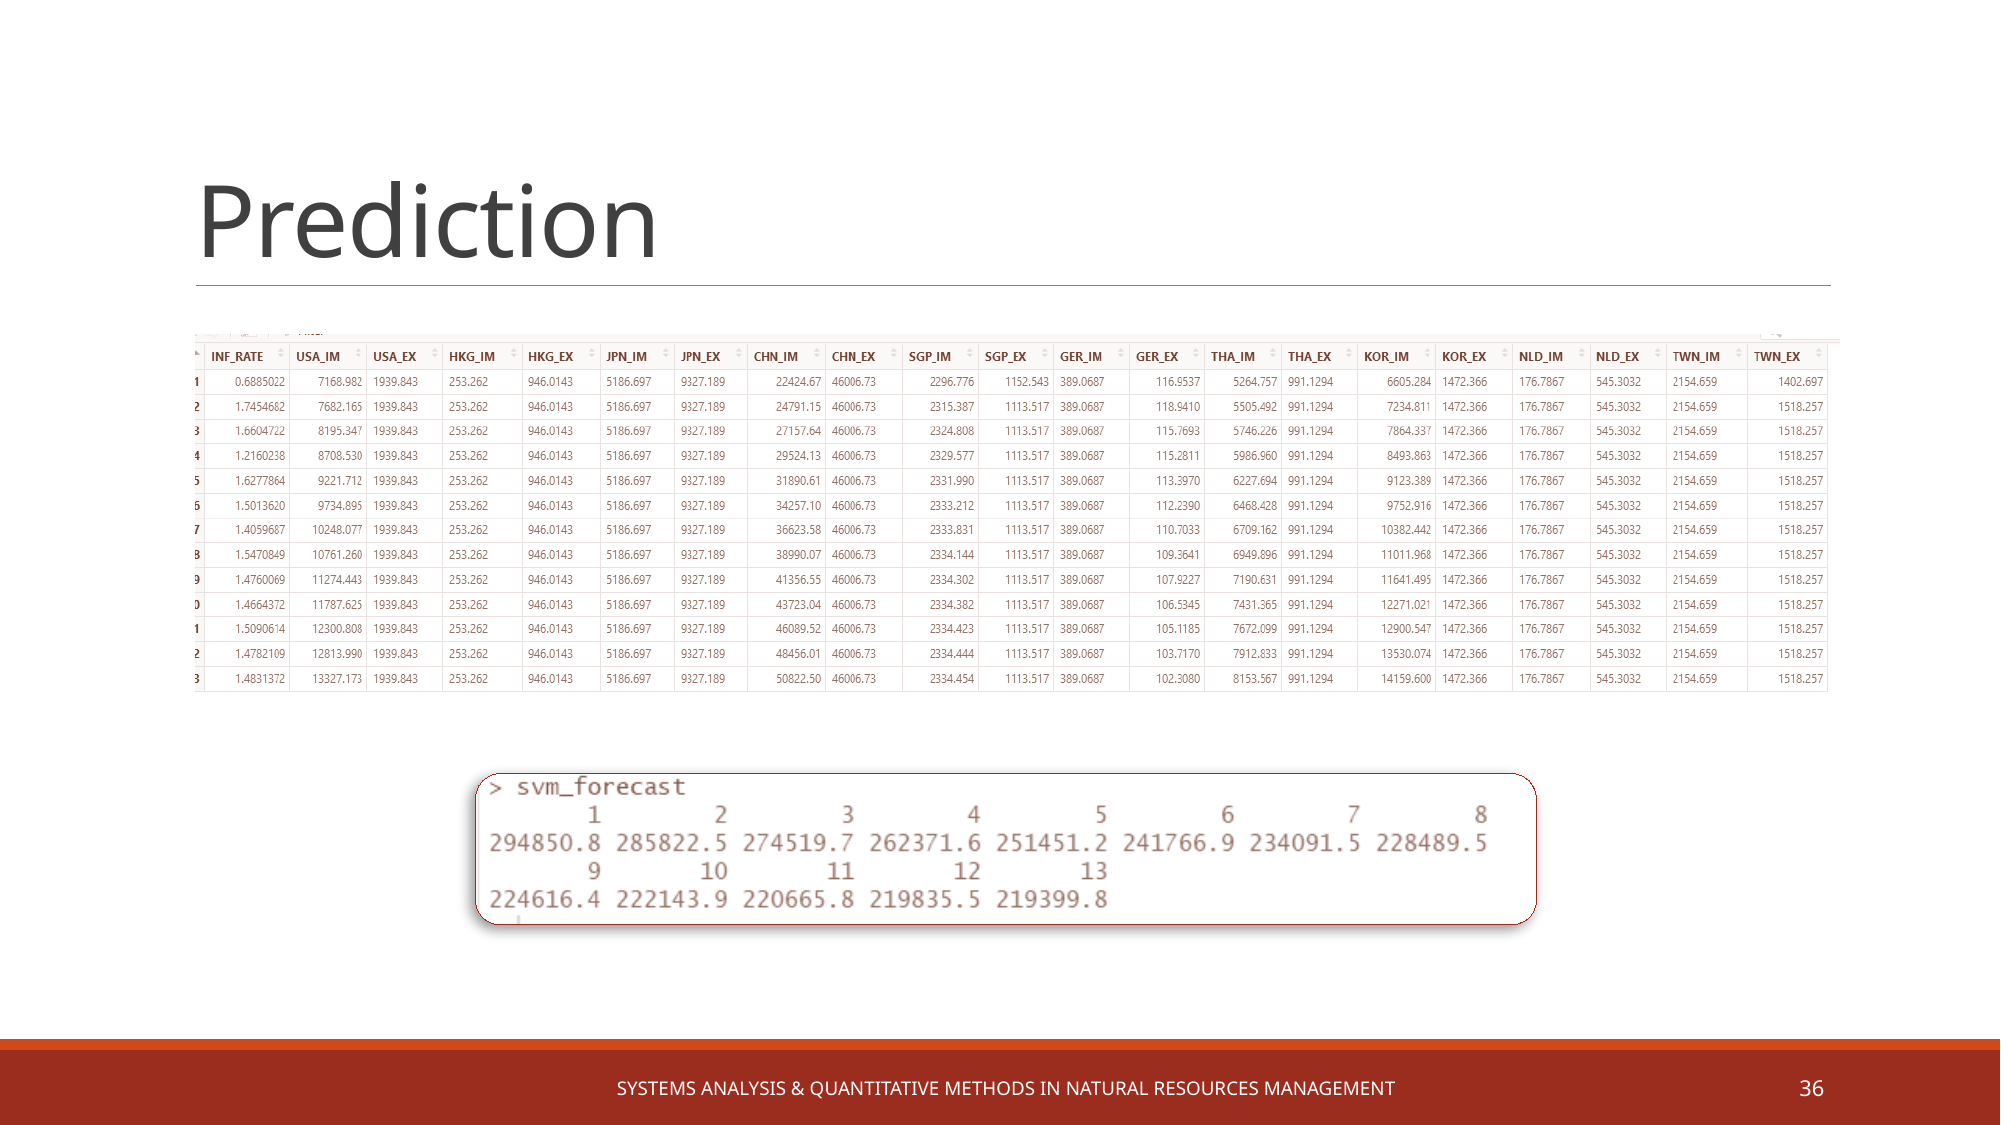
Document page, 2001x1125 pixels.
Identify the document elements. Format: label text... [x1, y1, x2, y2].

picture [195, 333, 1840, 703]
title Prediction [180, 47, 1830, 285]
footer Systems Analysis & Quantitative Methods in Natural Resources Management [415, 1059, 1596, 1120]
picture [474, 772, 1537, 926]
slide_number 36 [1624, 1059, 1840, 1120]
